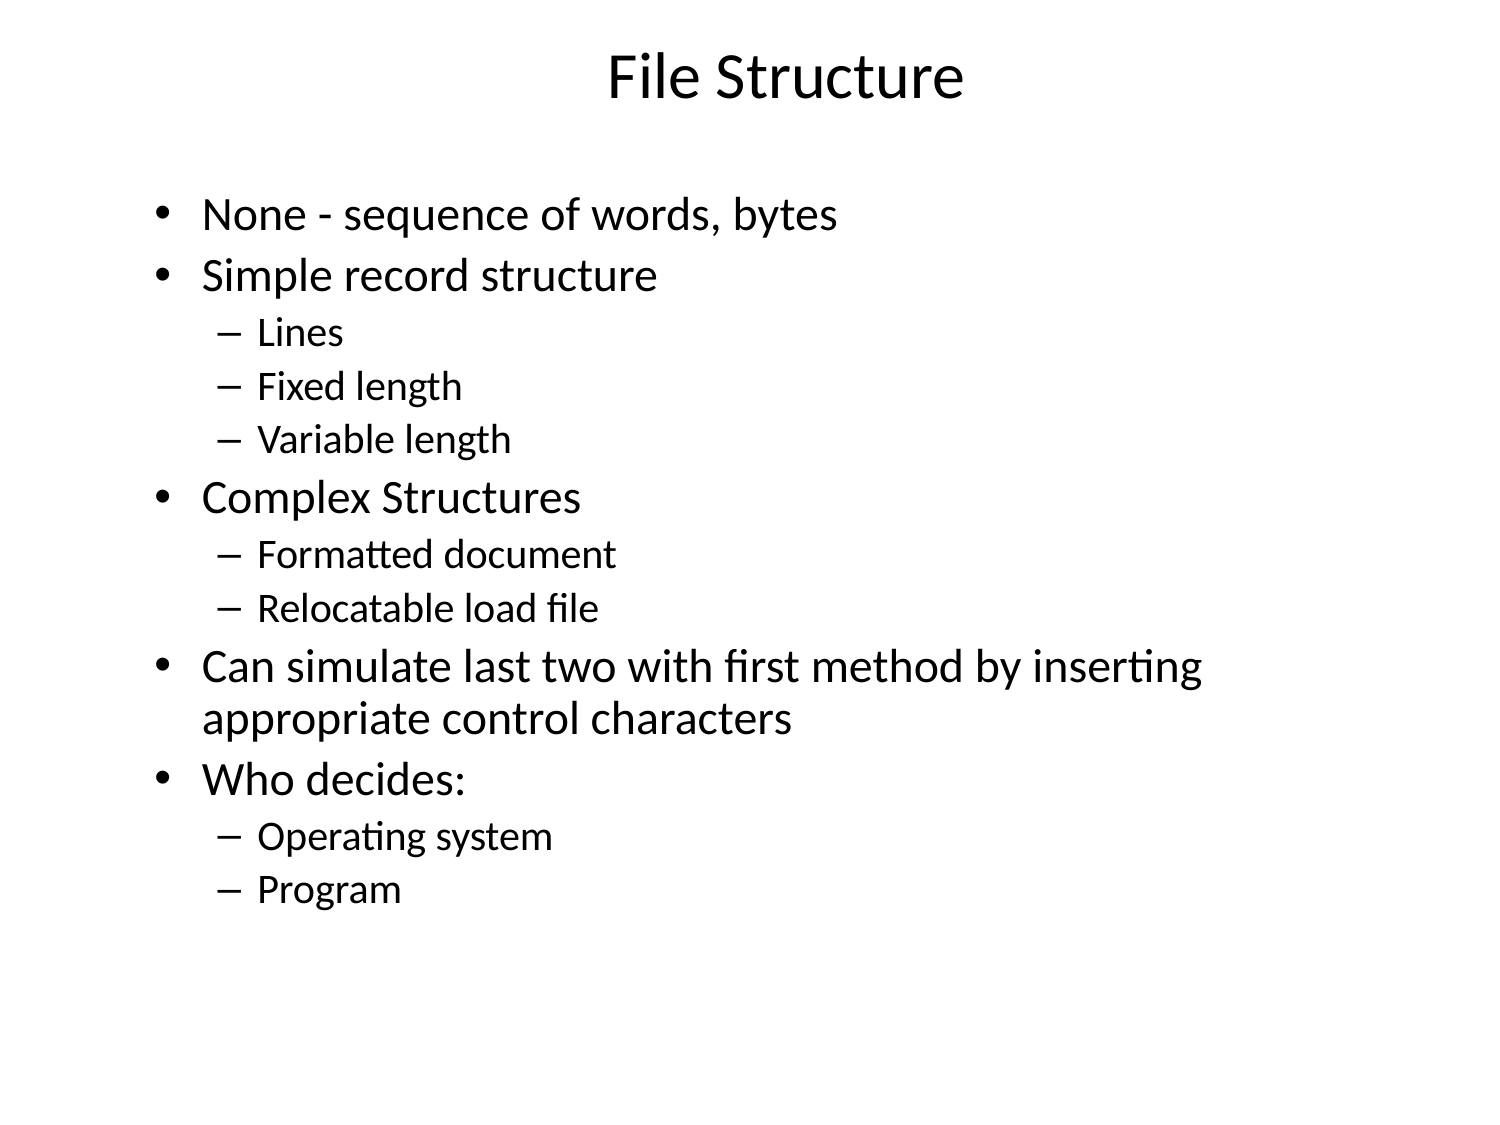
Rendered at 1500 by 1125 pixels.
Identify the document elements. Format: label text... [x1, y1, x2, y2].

title File Structure [149, 24, 1425, 120]
list None - sequence of words, bytes Simple record structure Lines Fixed length Variable length Complex Structures Formatted document Relocatable load file Can simulate last two with first method by inserting appropriate control characters Who decides: Operating system Program [139, 181, 1240, 925]
